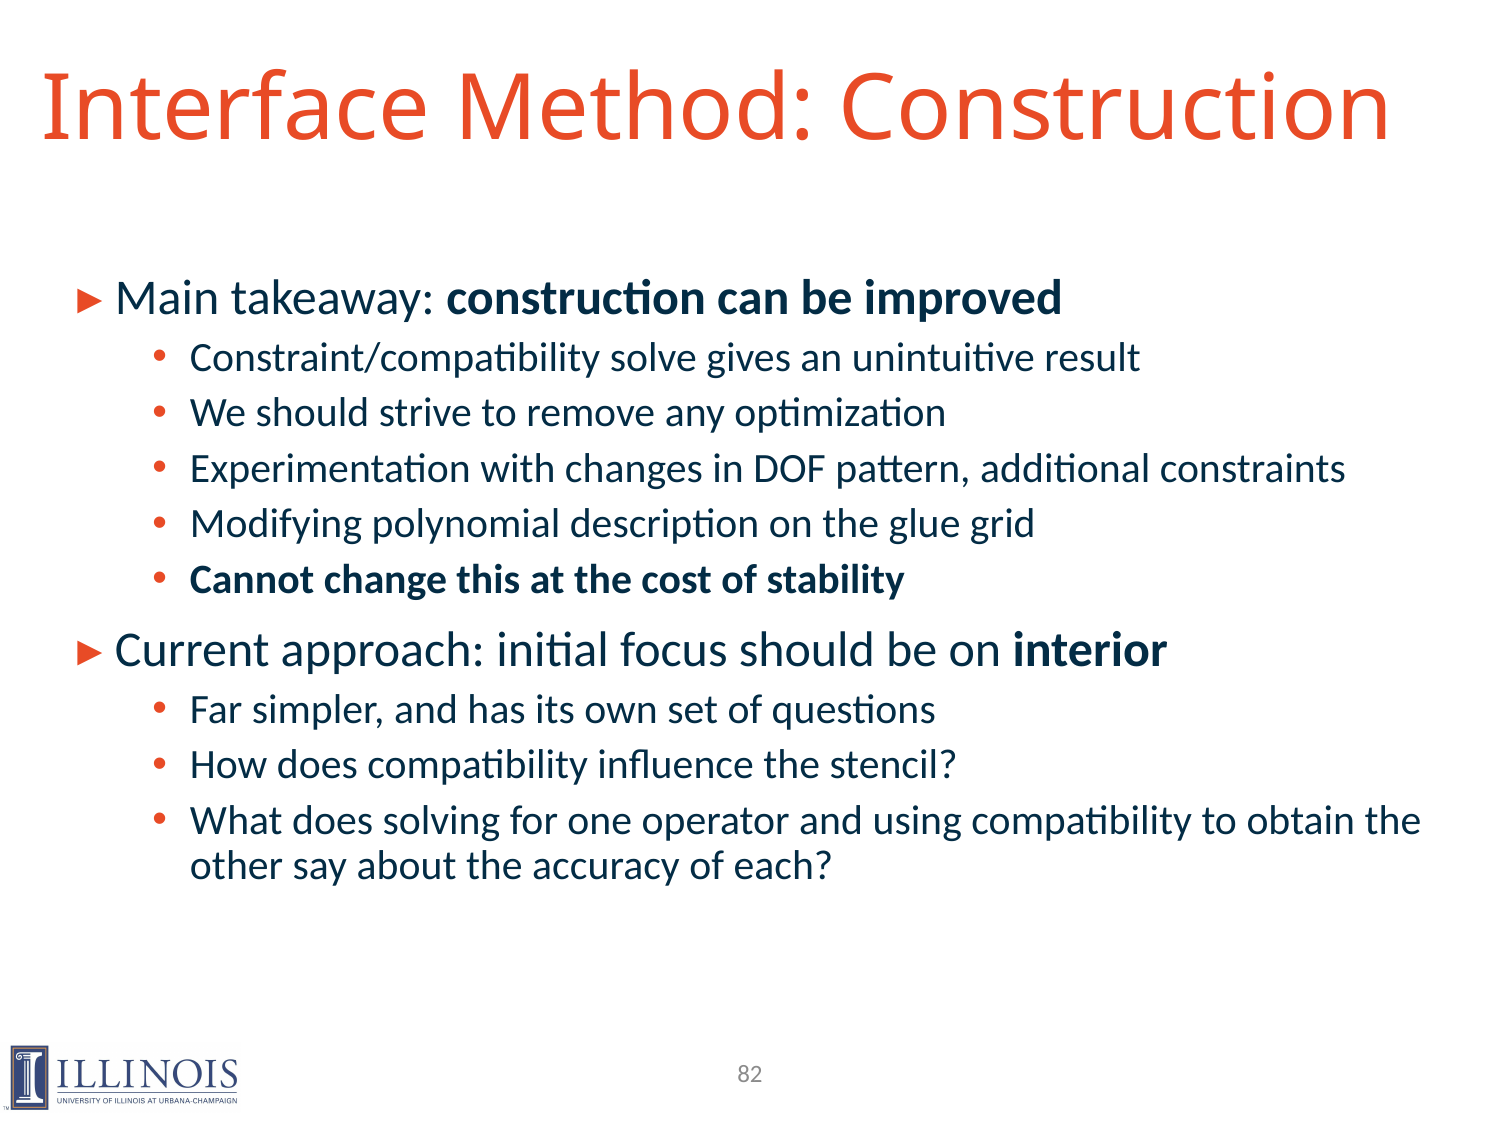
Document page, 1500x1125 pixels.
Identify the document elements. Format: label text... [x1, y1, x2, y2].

slide_number 82 [718, 1042, 782, 1103]
title Interface Method: Construction [26, 36, 1438, 183]
picture [0, 1042, 241, 1113]
text_box Main takeaway: construction can be improved Constraint/compatibility solve gives an unintuitive result We should strive to remove any optimization Experimentation with changes in DOF pattern, additional constraints Modifying polynomial description on the glue grid Cannot change this at the cost of stability Current approach: initial focus should be on interior Far simpler, and has its own set of questions How does compatibility influence the stencil? What does solving for one operator and using compatibility to obtain the other say about the accuracy of each? [62, 182, 1438, 1016]
